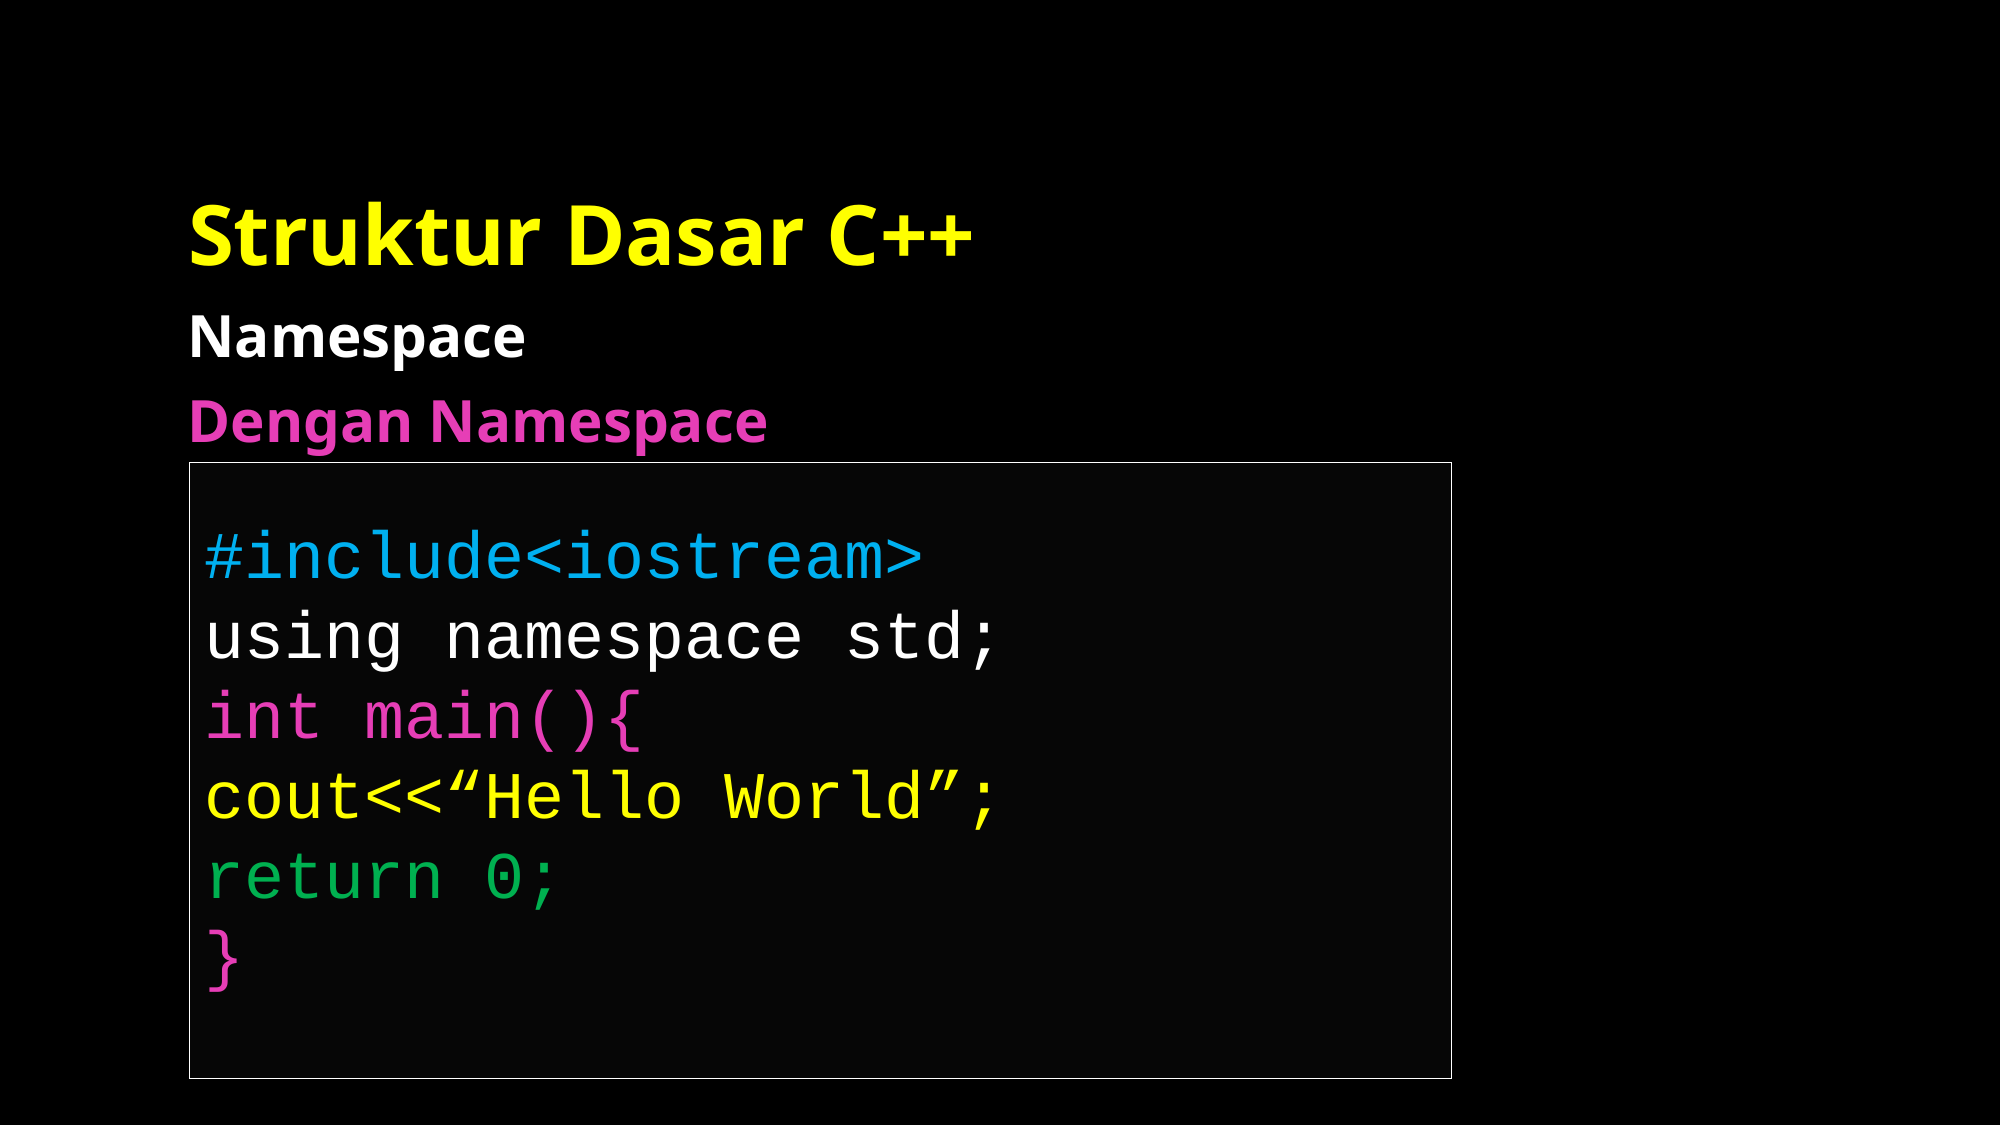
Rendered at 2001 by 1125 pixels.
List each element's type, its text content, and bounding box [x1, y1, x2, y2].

text_box #include<iostream> using namespace std; int main(){ cout<<“Hello World”; return 0; } [189, 462, 1452, 1079]
title Struktur Dasar C++ [173, 120, 1673, 291]
text_box Dengan Namespace [173, 377, 1884, 532]
text_box Namespace [173, 291, 1842, 377]
